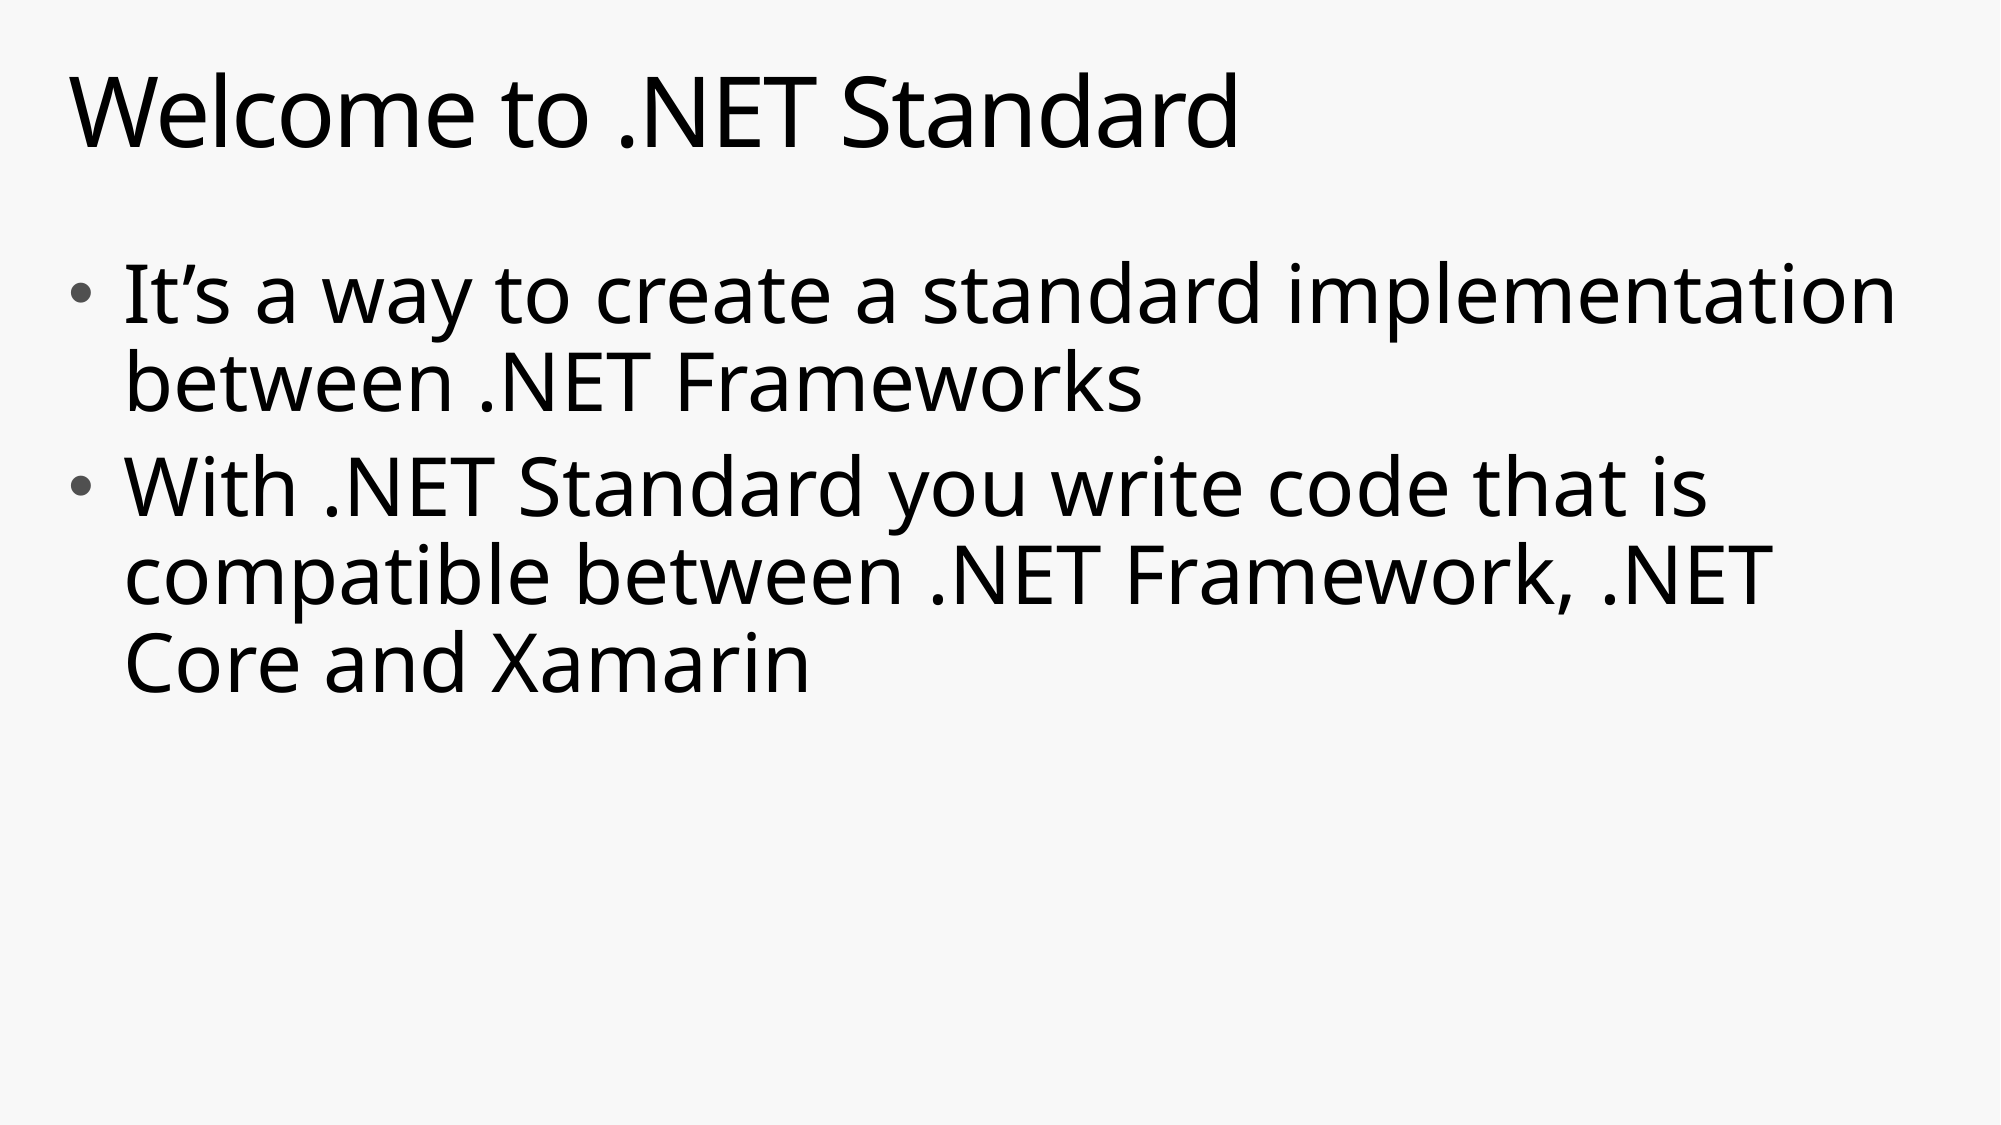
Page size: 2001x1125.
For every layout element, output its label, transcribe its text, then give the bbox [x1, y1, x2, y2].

title Welcome to .NET Standard [44, 47, 1957, 196]
list It’s a way to create a standard implementation between .NET Frameworks With .NET Standard you write code that is compatible between .NET Framework, .NET Core and Xamarin [44, 238, 1956, 734]
